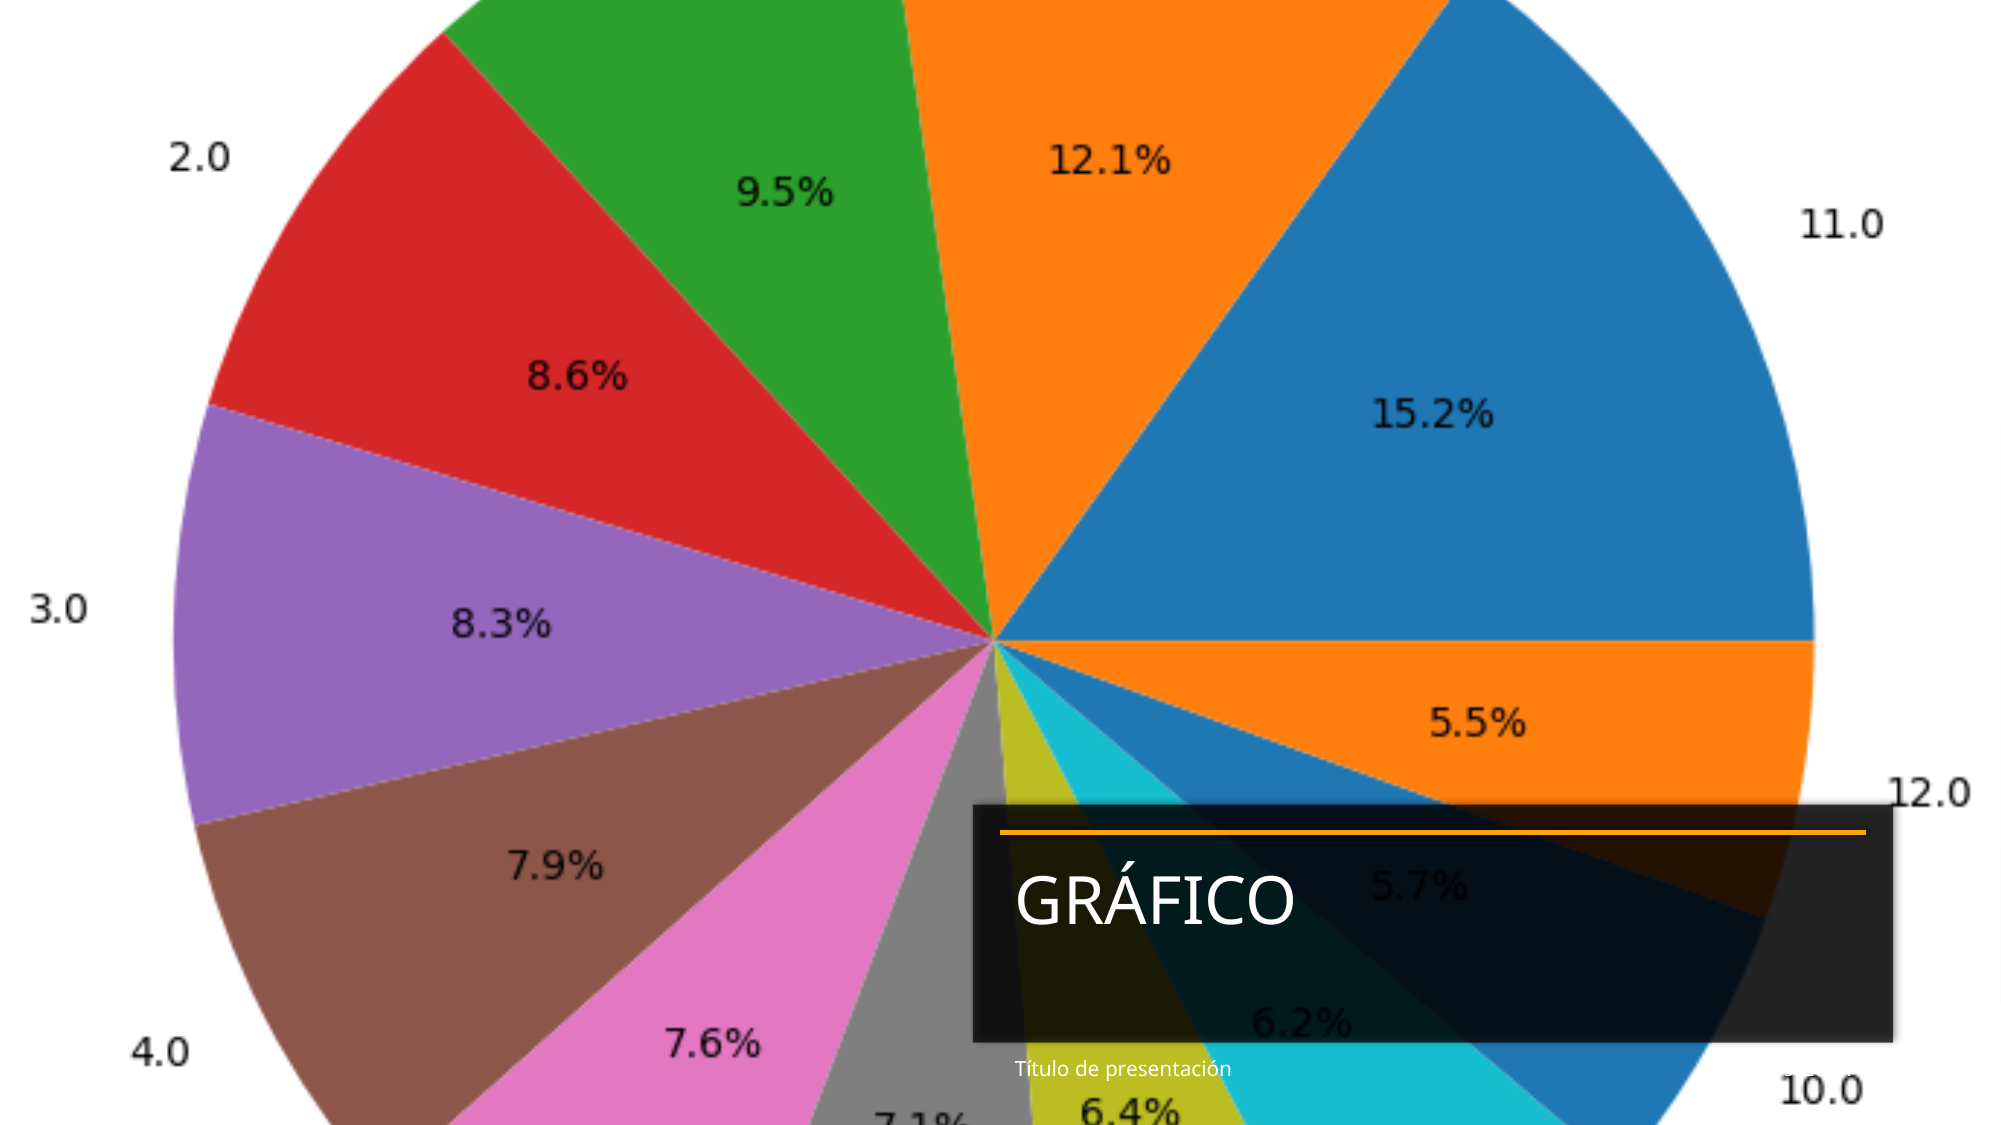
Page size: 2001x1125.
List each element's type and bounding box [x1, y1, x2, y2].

list [0, 0, 2000, 1125]
